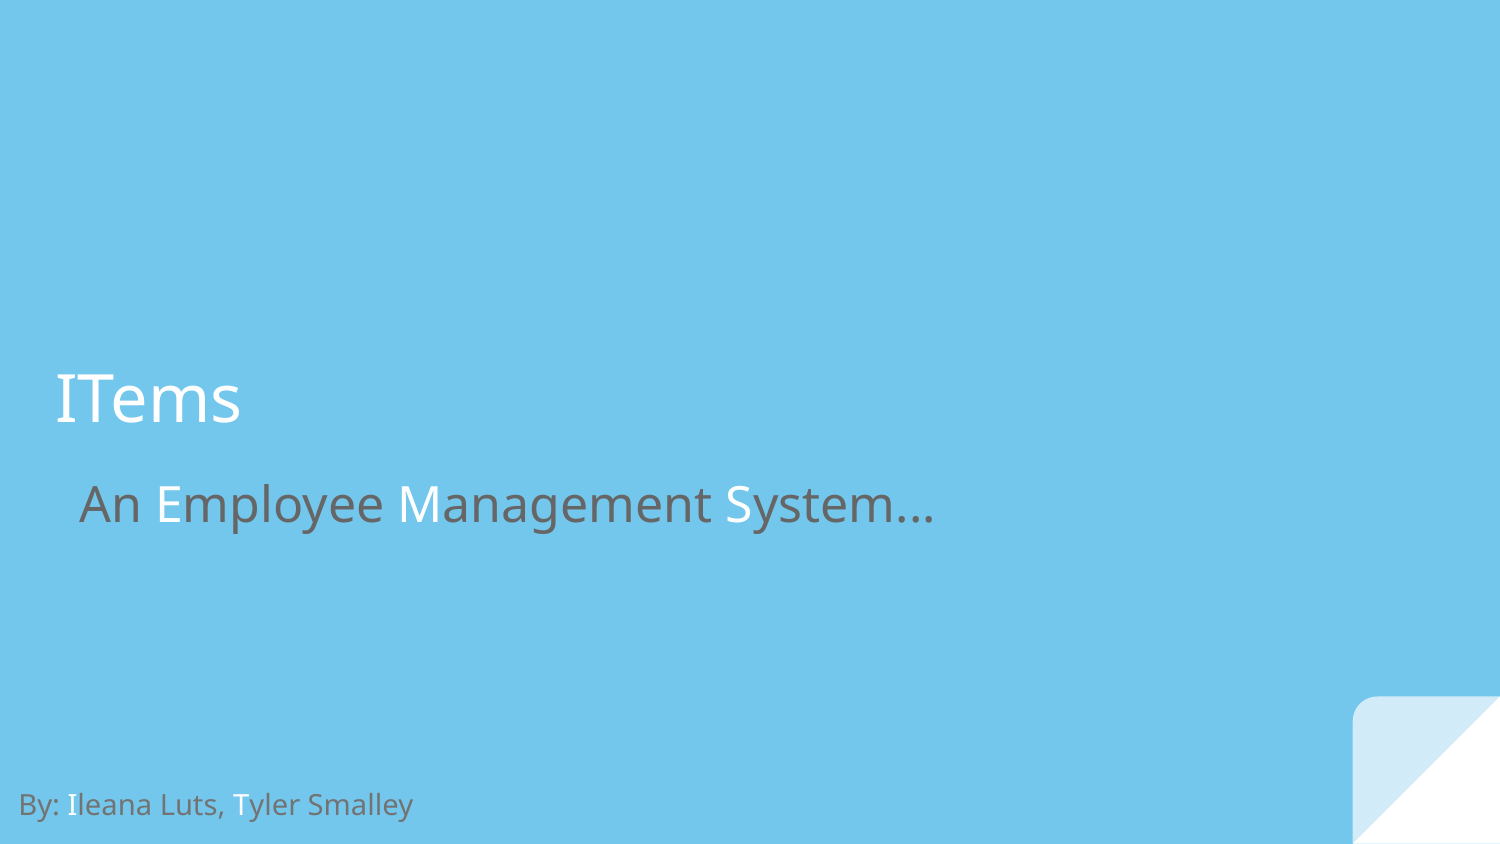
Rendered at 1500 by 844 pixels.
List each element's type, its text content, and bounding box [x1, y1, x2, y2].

text_box By: Ileana Luts, Tyler Smalley [3, 770, 830, 836]
subtitle An Employee Management System... [64, 457, 1413, 529]
title ITems [40, 297, 1389, 451]
